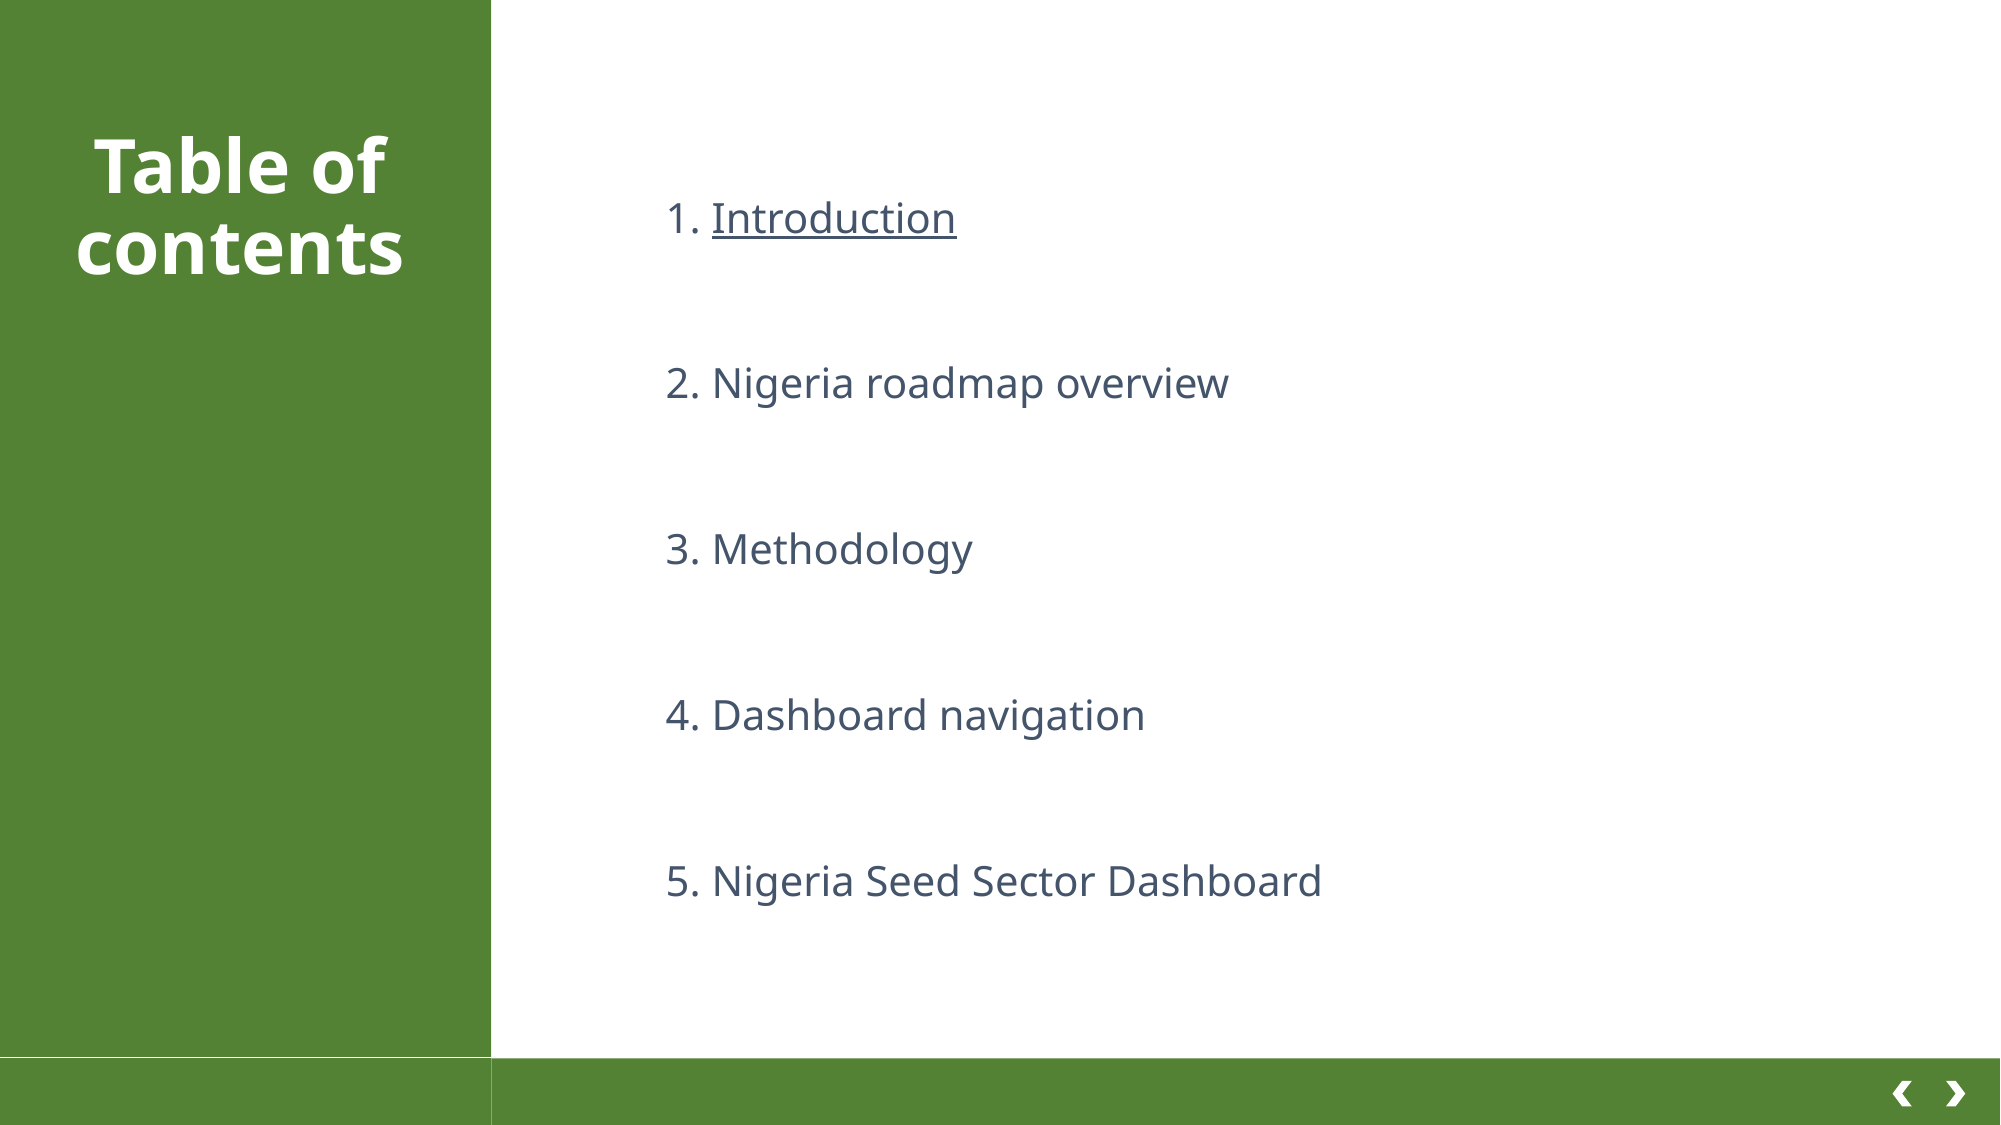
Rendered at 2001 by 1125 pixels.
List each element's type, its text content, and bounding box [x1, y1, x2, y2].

text_box [1891, 1079, 1914, 1108]
table_cell 2. Nigeria roadmap overview [651, 300, 1741, 466]
table_header 1. Introduction [651, 134, 1741, 300]
text_box [1943, 1079, 1967, 1108]
table_cell 5. Nigeria Seed Sector Dashboard [651, 797, 1741, 963]
title Table of contents [19, 54, 461, 366]
table_cell 3. Methodology [651, 466, 1741, 631]
table_cell 4. Dashboard navigation [651, 631, 1741, 797]
